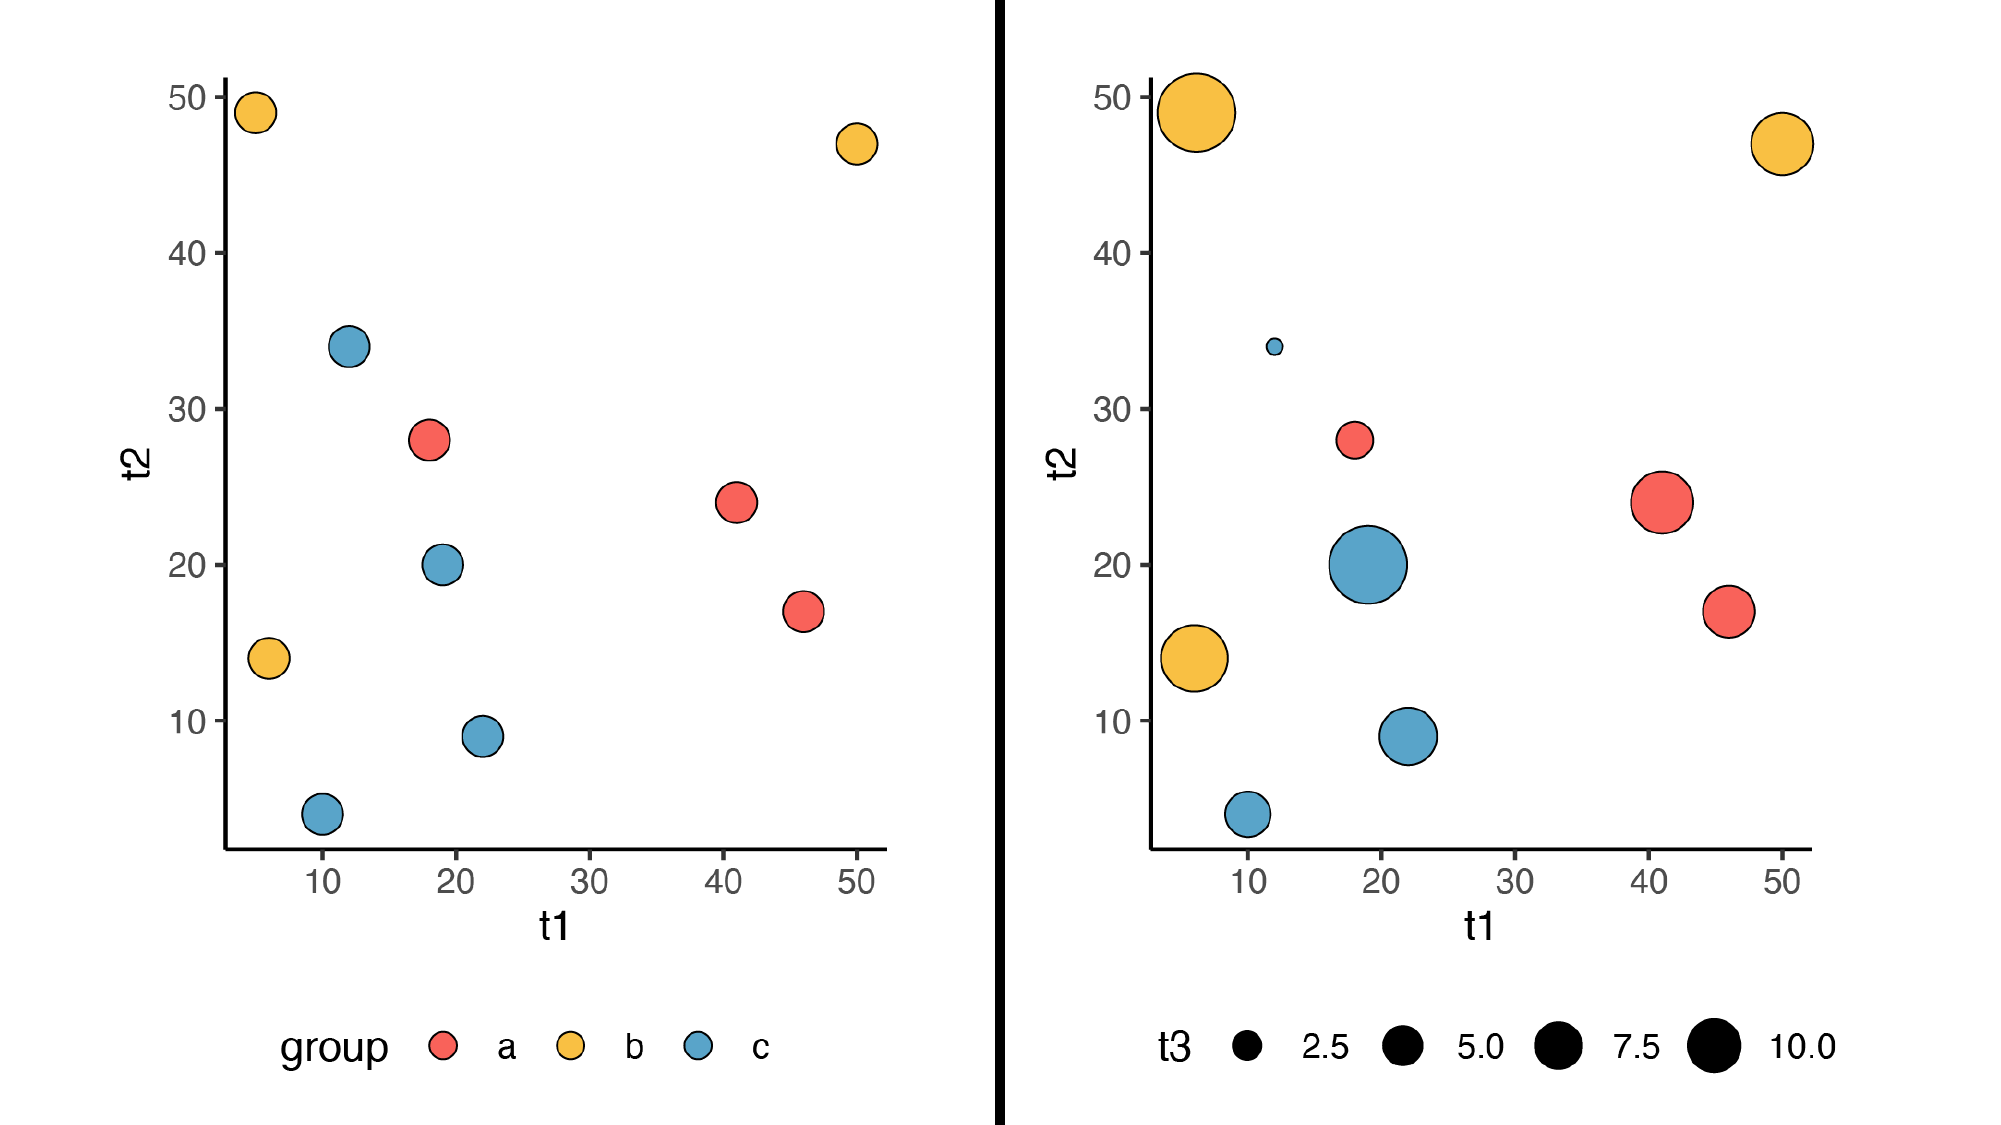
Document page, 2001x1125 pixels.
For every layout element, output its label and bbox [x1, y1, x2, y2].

picture [112, 72, 999, 1100]
picture [1001, 72, 1836, 1100]
